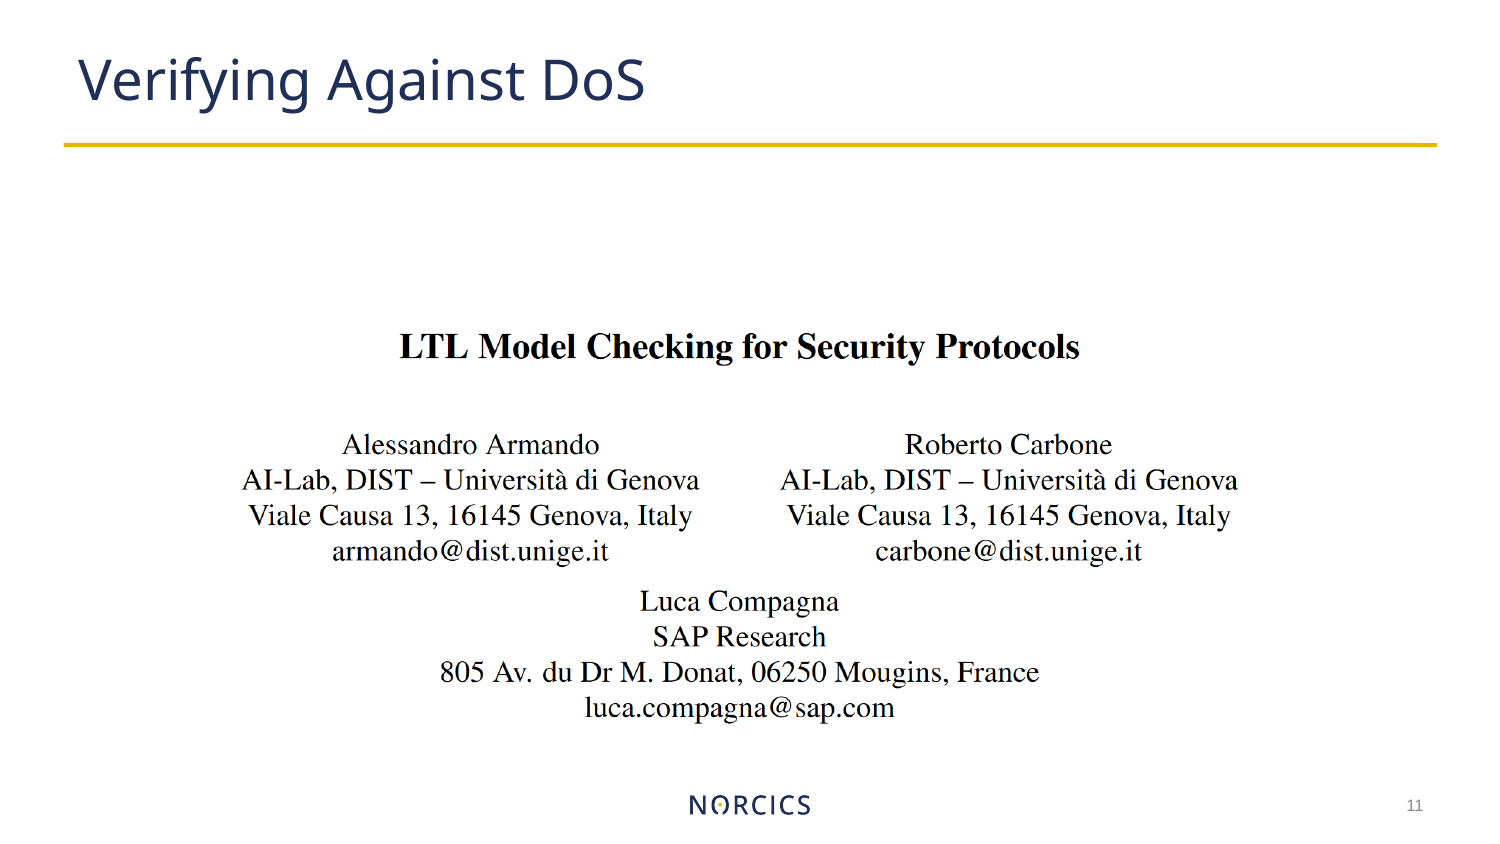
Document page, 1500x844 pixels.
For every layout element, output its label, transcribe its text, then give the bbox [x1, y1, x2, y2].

title Verifying Against DoS [63, 44, 1437, 208]
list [192, 224, 1309, 760]
picture [690, 795, 810, 815]
slide_number 11 [1099, 782, 1437, 827]
